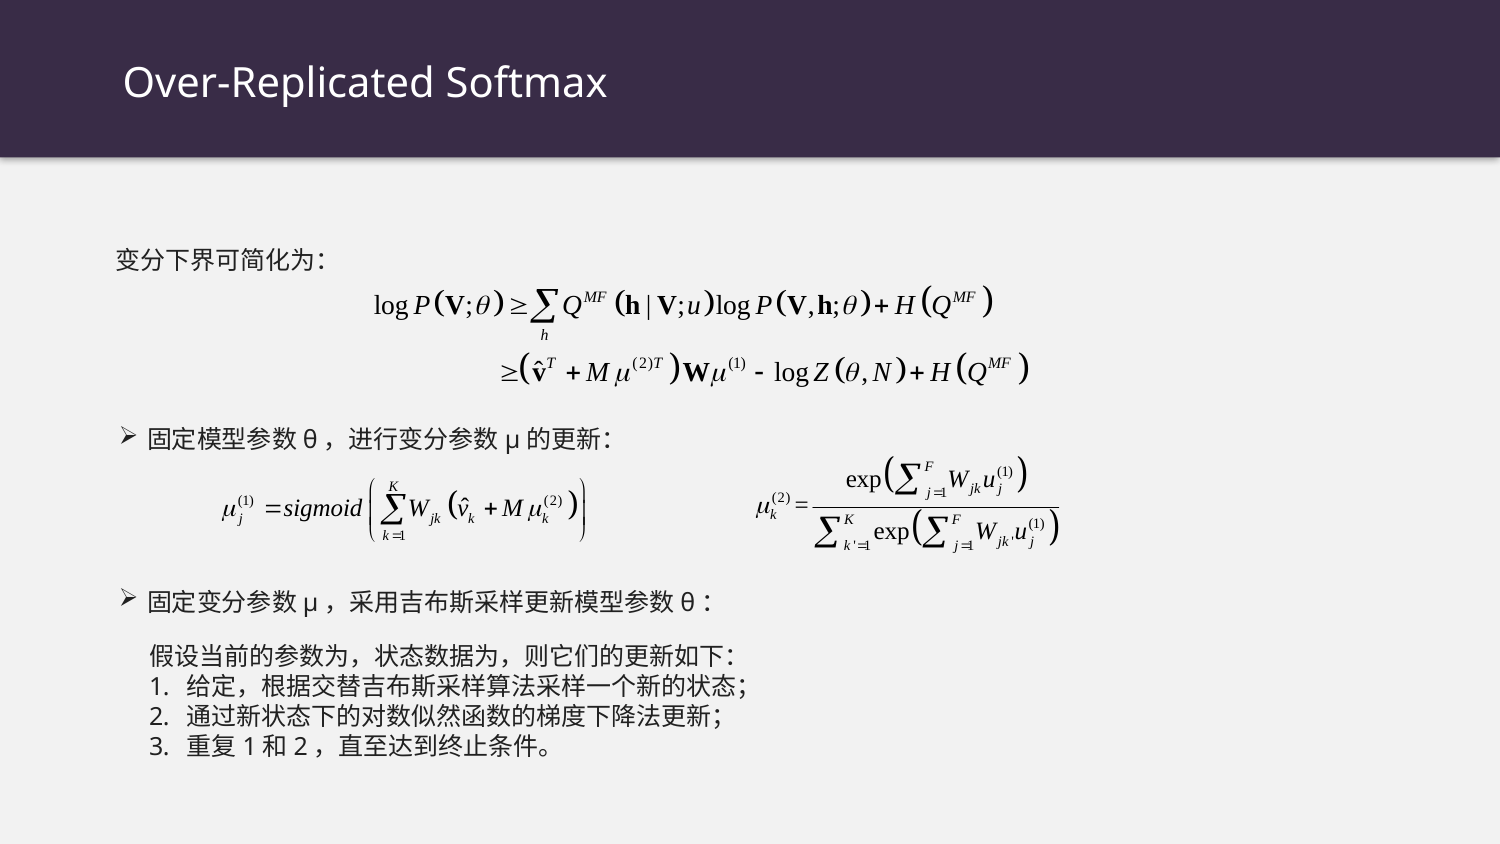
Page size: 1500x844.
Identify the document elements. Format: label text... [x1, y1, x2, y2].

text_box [215, 471, 593, 550]
text_box 固定模型参数θ，进行变分参数μ的更新： [104, 416, 1262, 461]
text_box 固定变分参数μ，采用吉布斯采样更新模型参数θ： [104, 578, 1262, 624]
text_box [749, 453, 1067, 562]
text_box [0, 0, 1500, 158]
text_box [368, 281, 1033, 401]
text_box 变分下界可简化为： [101, 237, 934, 283]
text_box Over-Replicated Softmax [107, 48, 623, 114]
